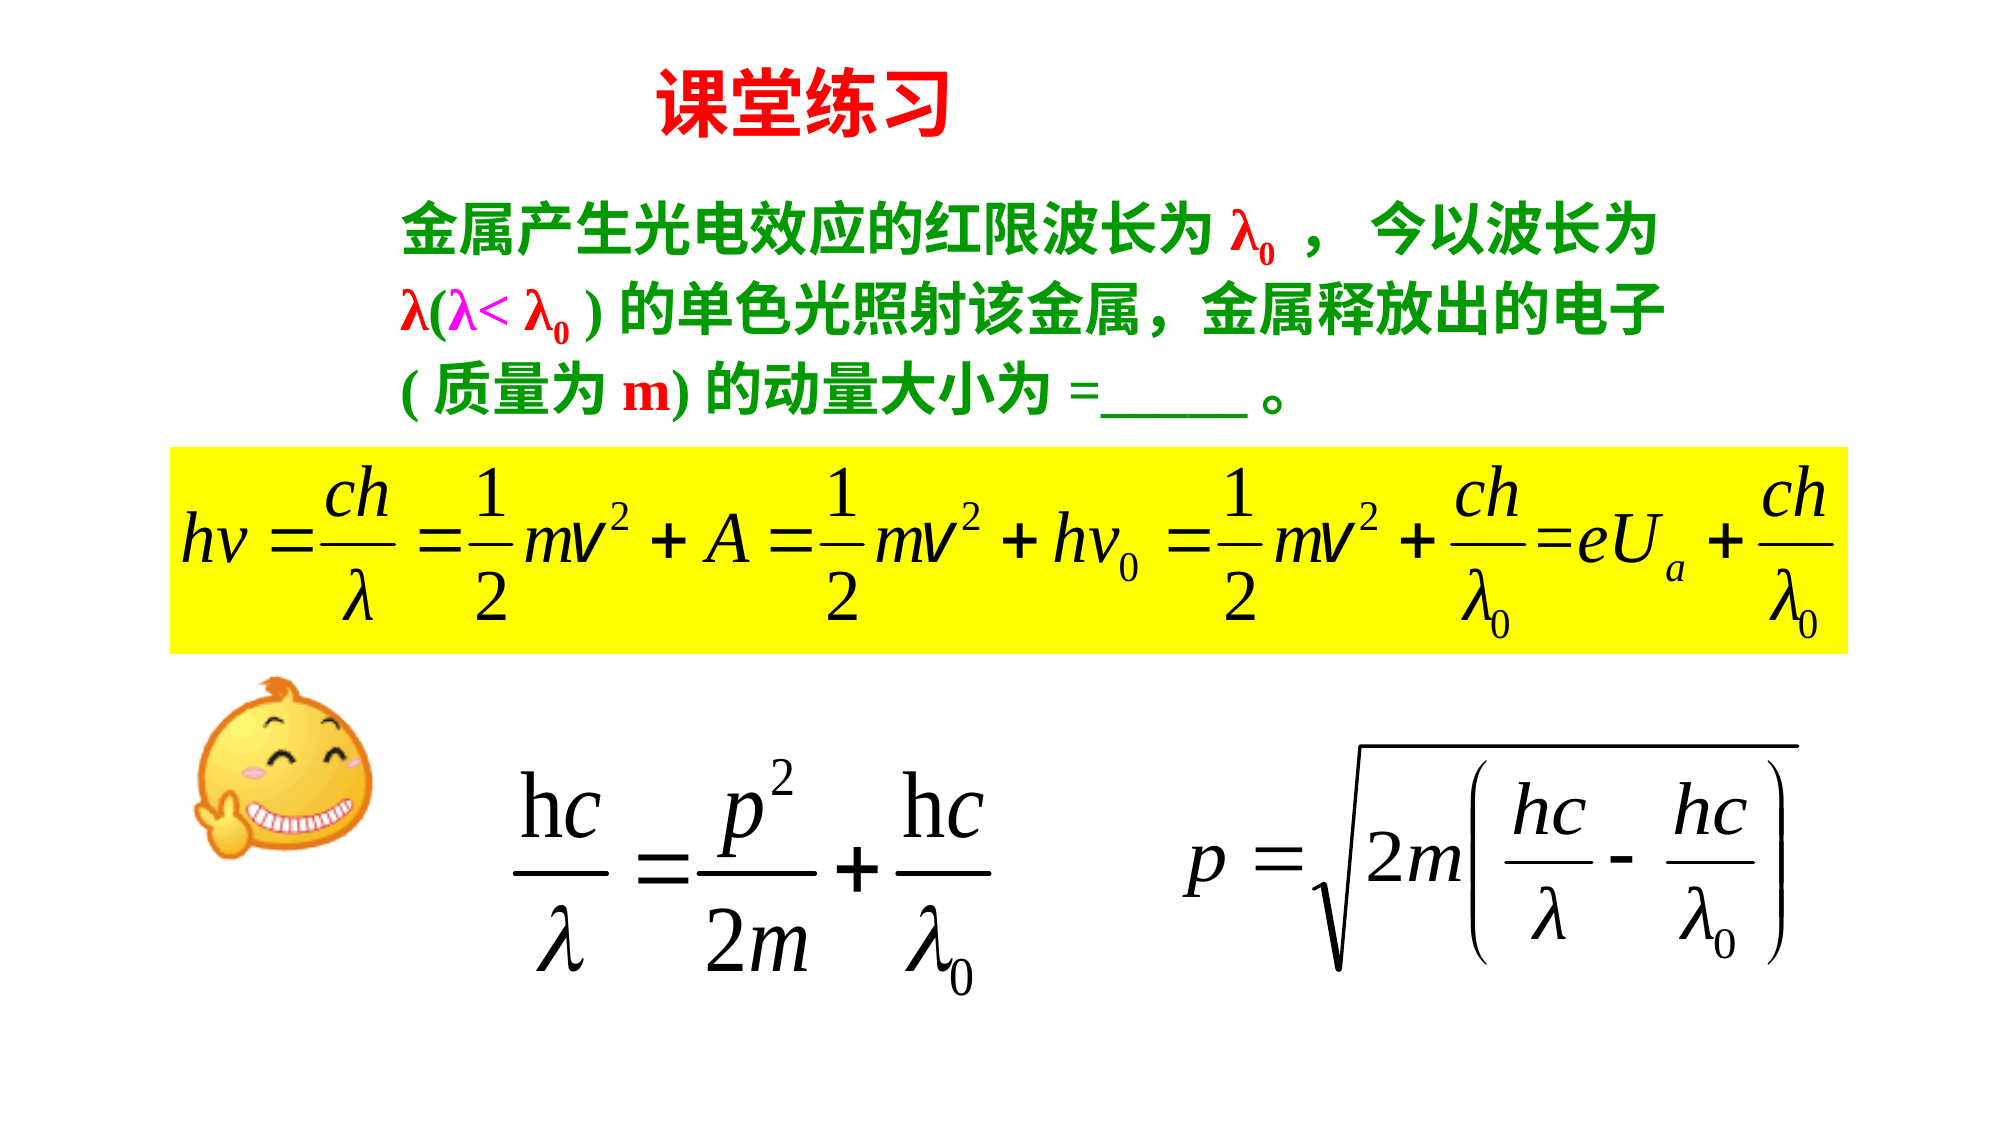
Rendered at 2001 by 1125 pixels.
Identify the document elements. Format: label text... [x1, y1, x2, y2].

text_box 课堂练习 [640, 48, 970, 154]
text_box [169, 446, 1848, 655]
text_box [500, 731, 1006, 1016]
picture [177, 655, 390, 872]
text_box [1165, 731, 1816, 988]
text_box 金属产生光电效应的红限波长为λ0 ， 今以波长为λ(λ< λ0 )的单色光照射该金属，金属释放出的电子(质量为m)的动量大小为=_____。 [385, 184, 1697, 429]
